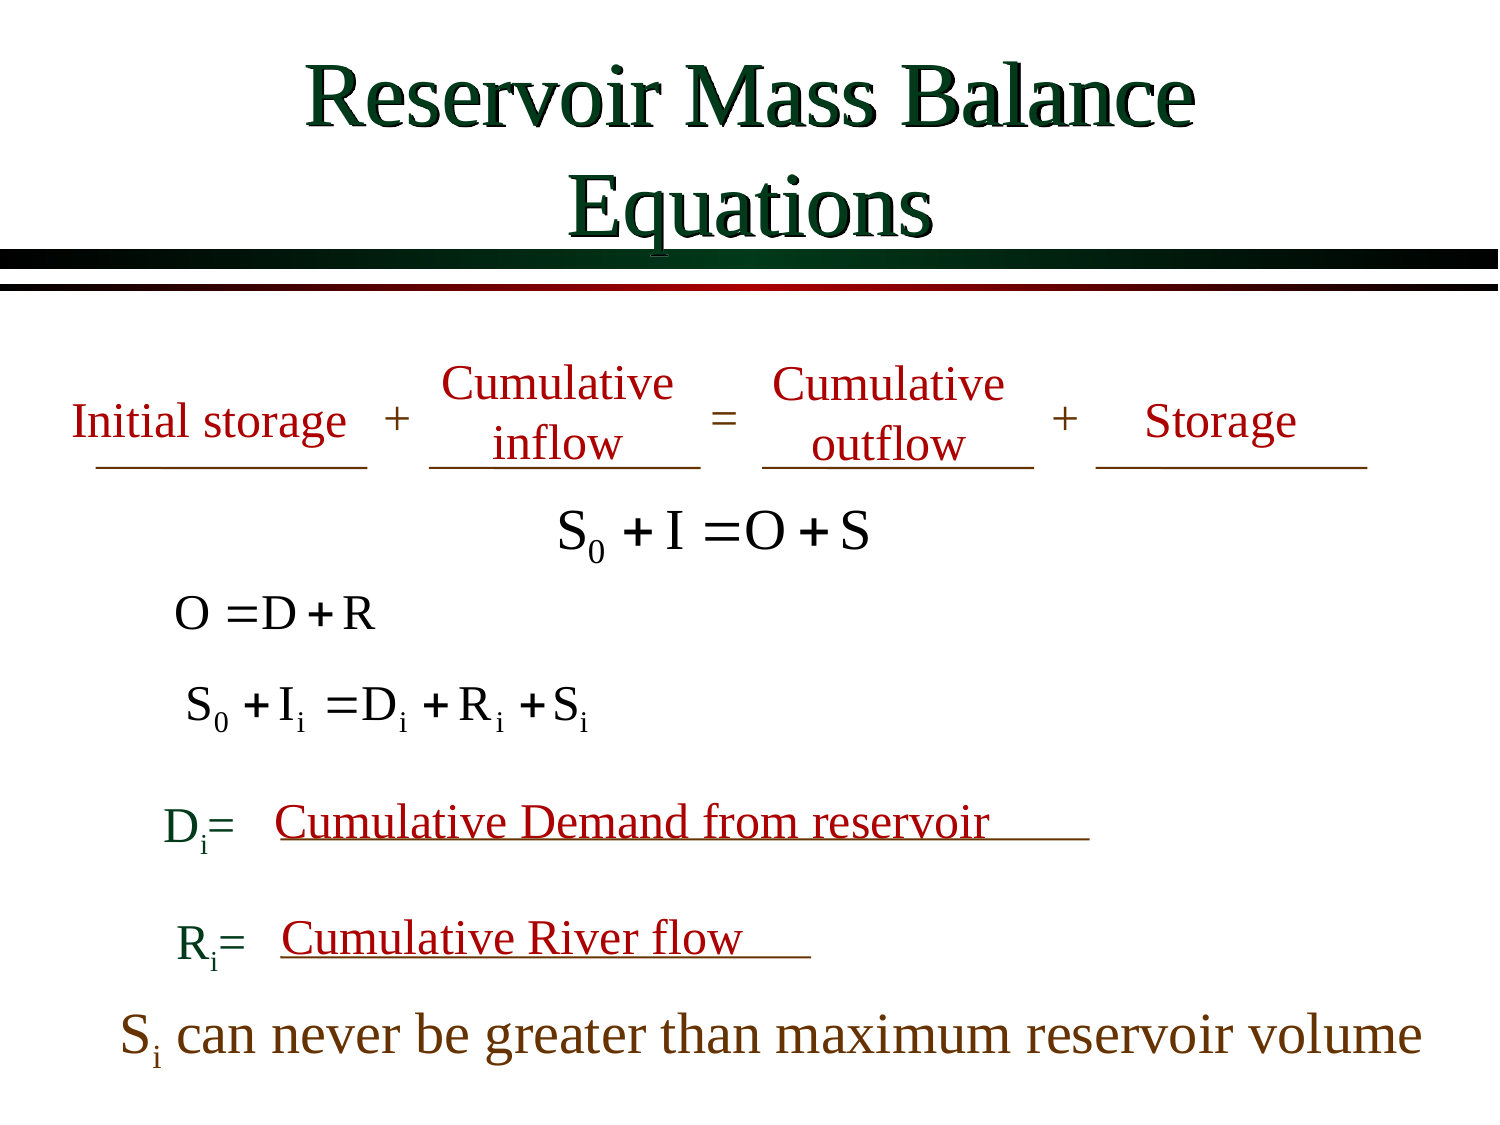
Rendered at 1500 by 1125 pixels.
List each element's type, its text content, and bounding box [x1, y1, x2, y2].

text_box Cumulative inflow [426, 342, 690, 477]
text_box Ri= [162, 902, 262, 985]
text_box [171, 589, 383, 636]
text_box Cumulative outflow [757, 342, 1021, 478]
text_box Storage [1129, 380, 1313, 455]
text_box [555, 499, 873, 571]
text_box Di= [149, 784, 252, 868]
text_box + [1036, 377, 1095, 453]
text_box Cumulative Demand from reservoir [259, 781, 1006, 857]
text_box Initial storage [56, 380, 364, 455]
text_box Cumulative River flow [267, 896, 759, 972]
title Reservoir Mass Balance Equations [112, 49, 1388, 238]
text_box = [695, 377, 754, 453]
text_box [184, 676, 594, 740]
text_box Si can never be greater than maximum reservoir volume [105, 988, 1439, 1083]
text_box + [368, 377, 426, 453]
